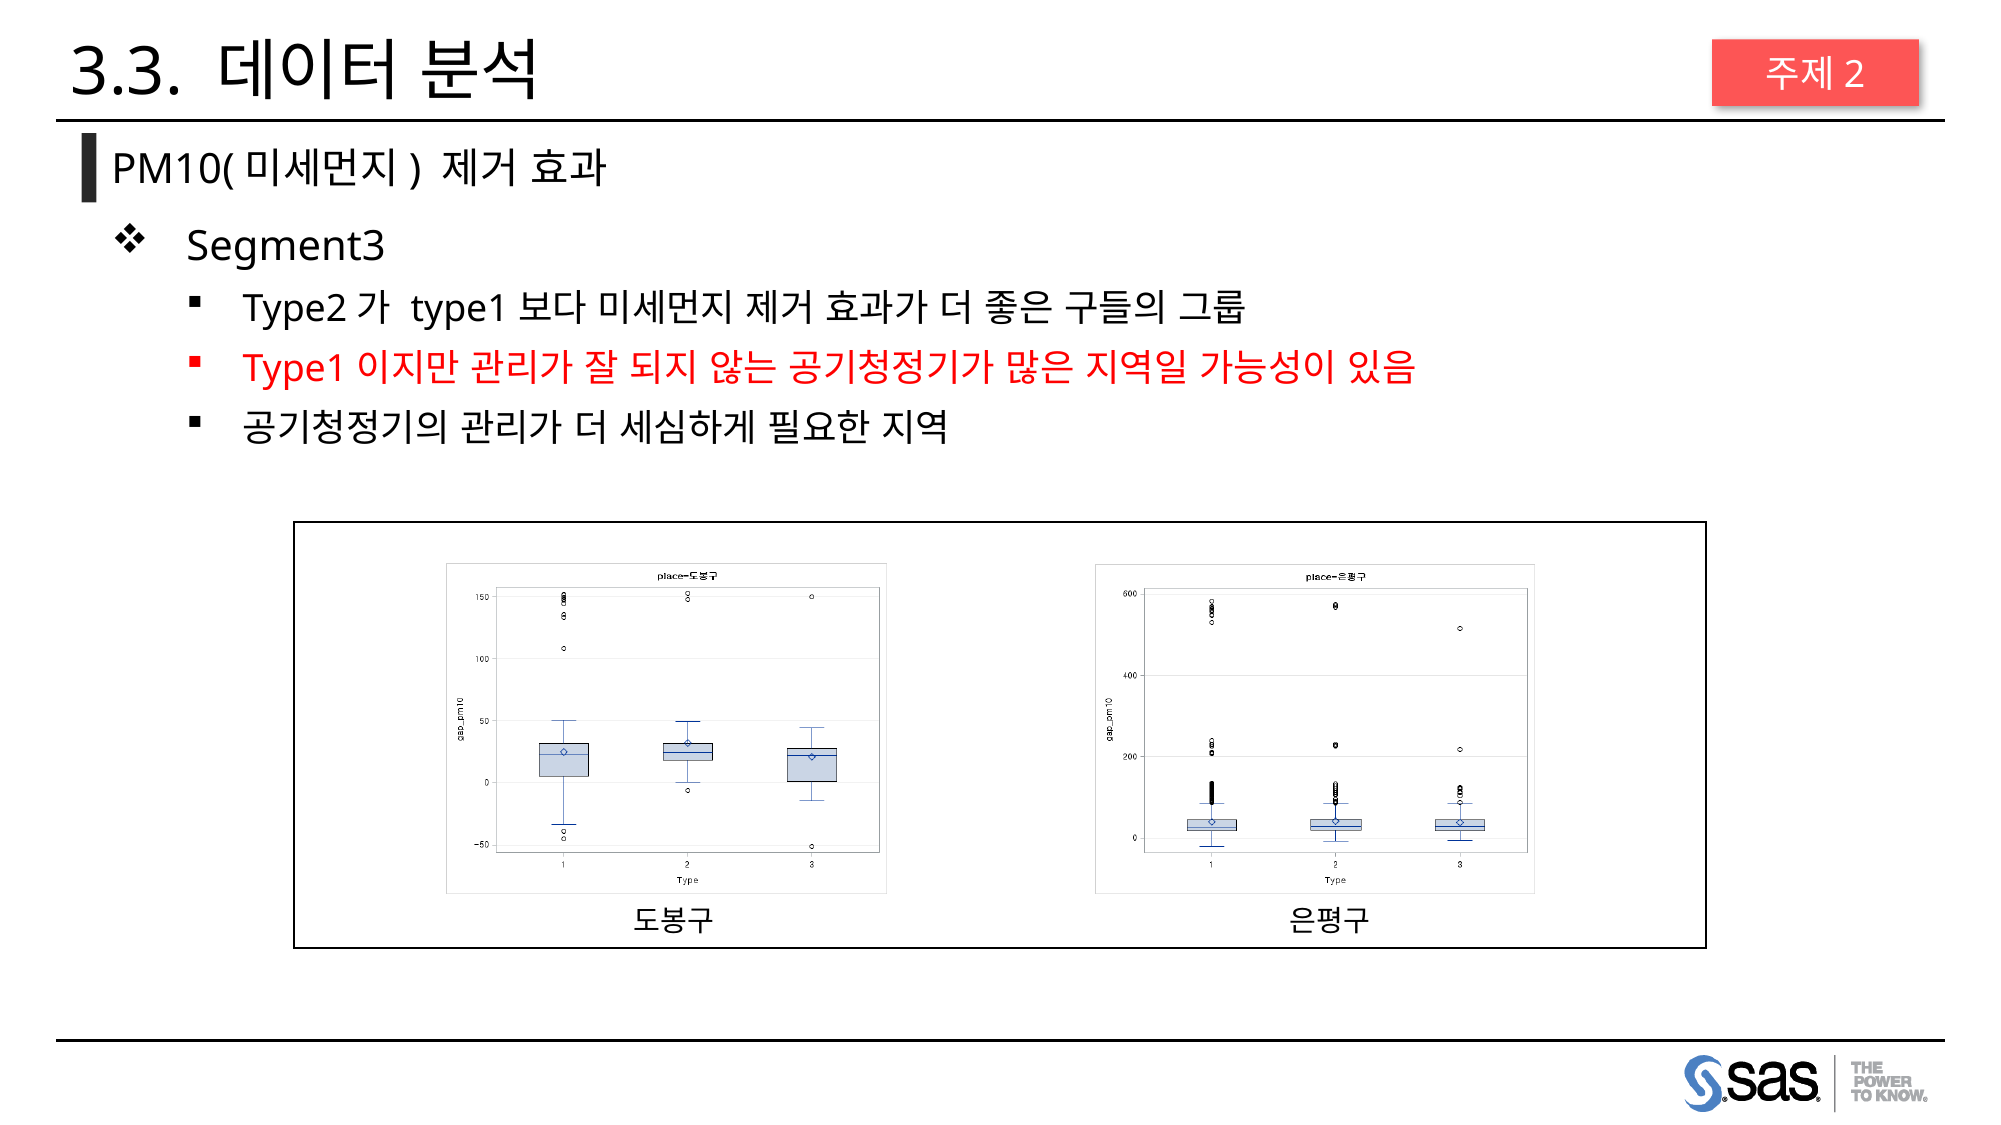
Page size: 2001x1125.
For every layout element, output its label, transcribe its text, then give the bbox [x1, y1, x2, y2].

picture [1642, 1024, 1975, 1125]
list Segment3 Type2가 type1보다 미세먼지 제거 효과가 더 좋은 구들의 그룹 Type1이지만 관리가 잘 되지 않는 공기청정기가 많은 지역일 가능성이 있음 공기청정기의 관리가 더 세심하게 필요한 지역 [96, 201, 1945, 1041]
text_box PM10(미세먼지) 제거 효과 [96, 134, 789, 200]
text_box 주제2 [1711, 38, 1920, 107]
text_box [81, 132, 98, 203]
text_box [293, 522, 1707, 948]
title 3.3. 데이터 분석 [55, 29, 1945, 116]
